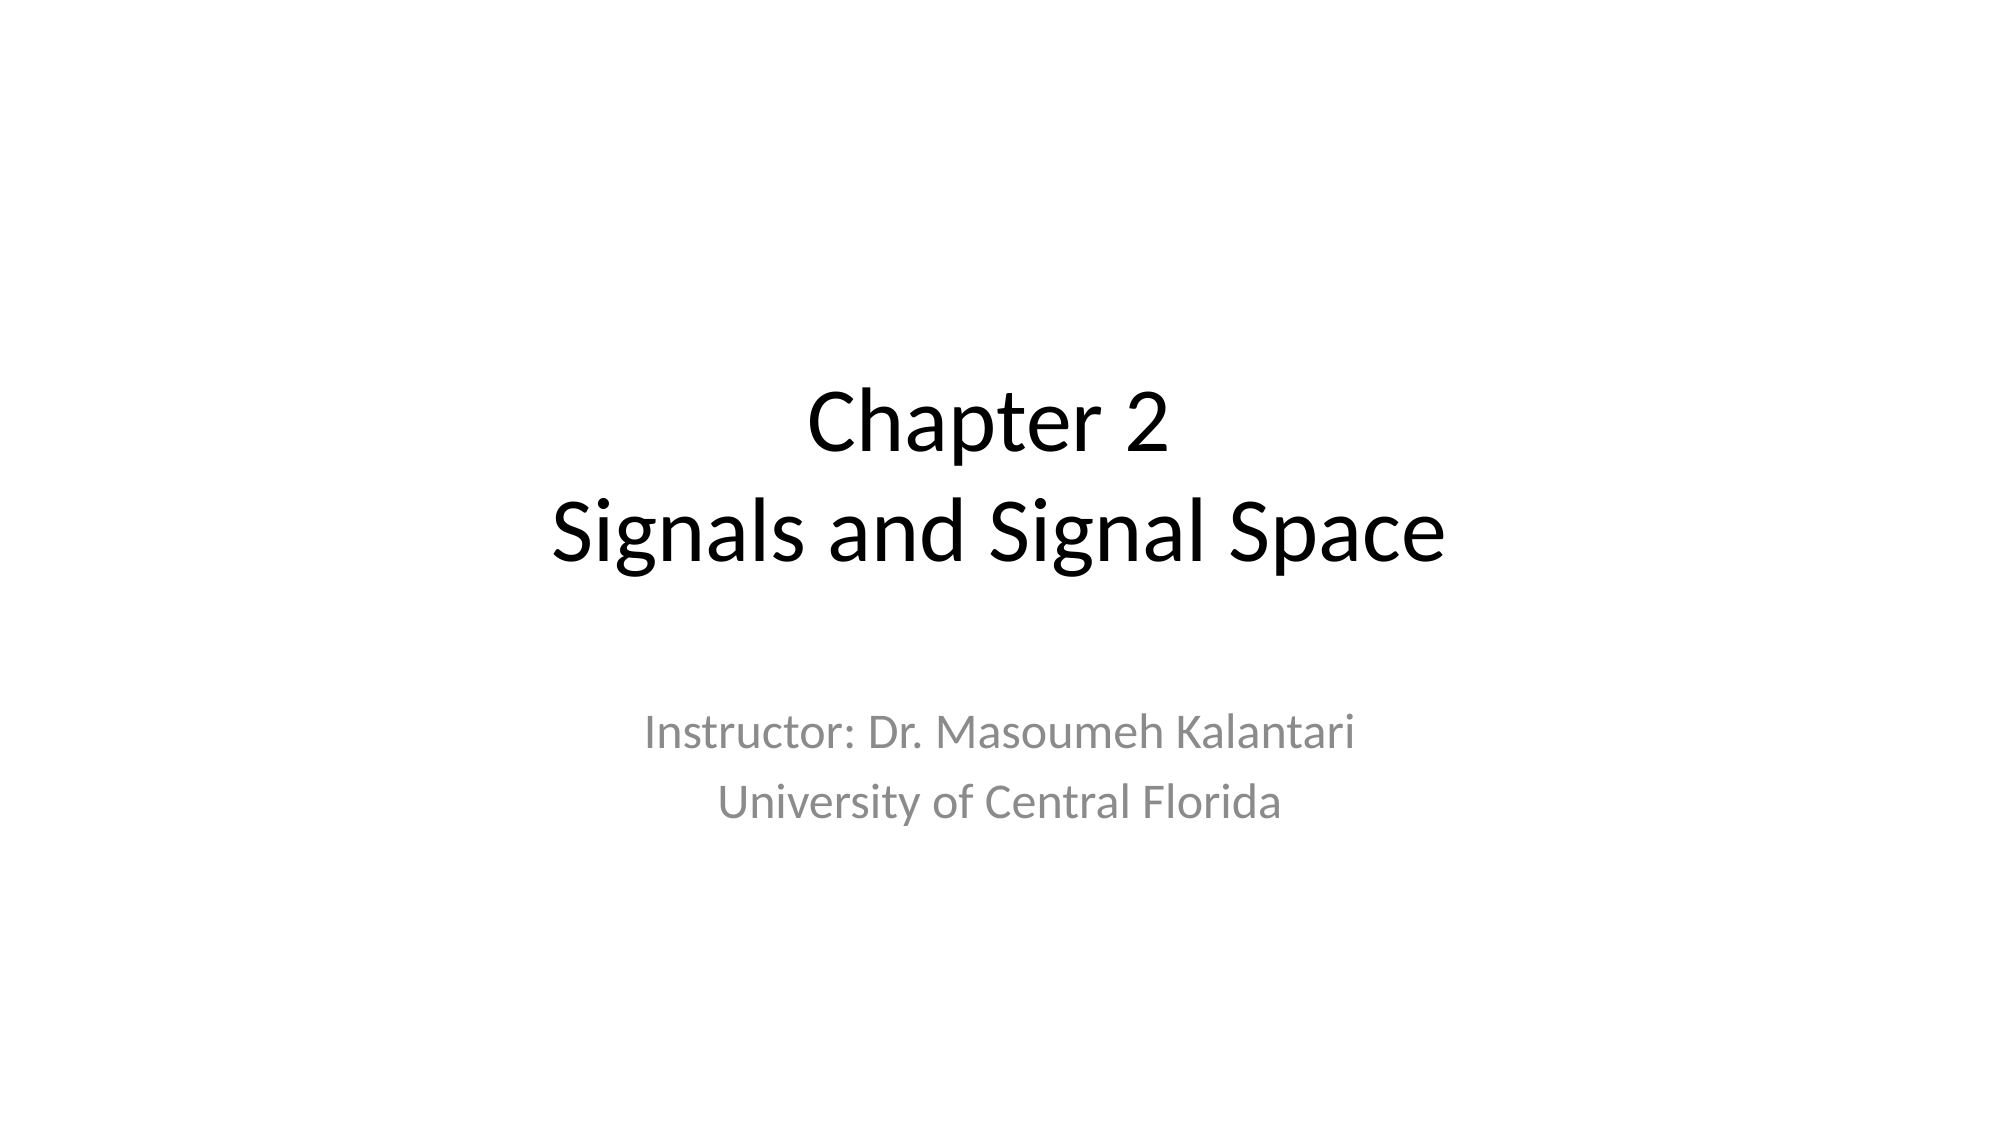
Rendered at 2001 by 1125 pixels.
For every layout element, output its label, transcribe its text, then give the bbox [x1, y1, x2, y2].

subtitle Instructor: Dr. Masoumeh Kalantari University of Central Florida [437, 690, 1563, 850]
title Chapter 2 Signals and Signal Space [150, 349, 1850, 591]
